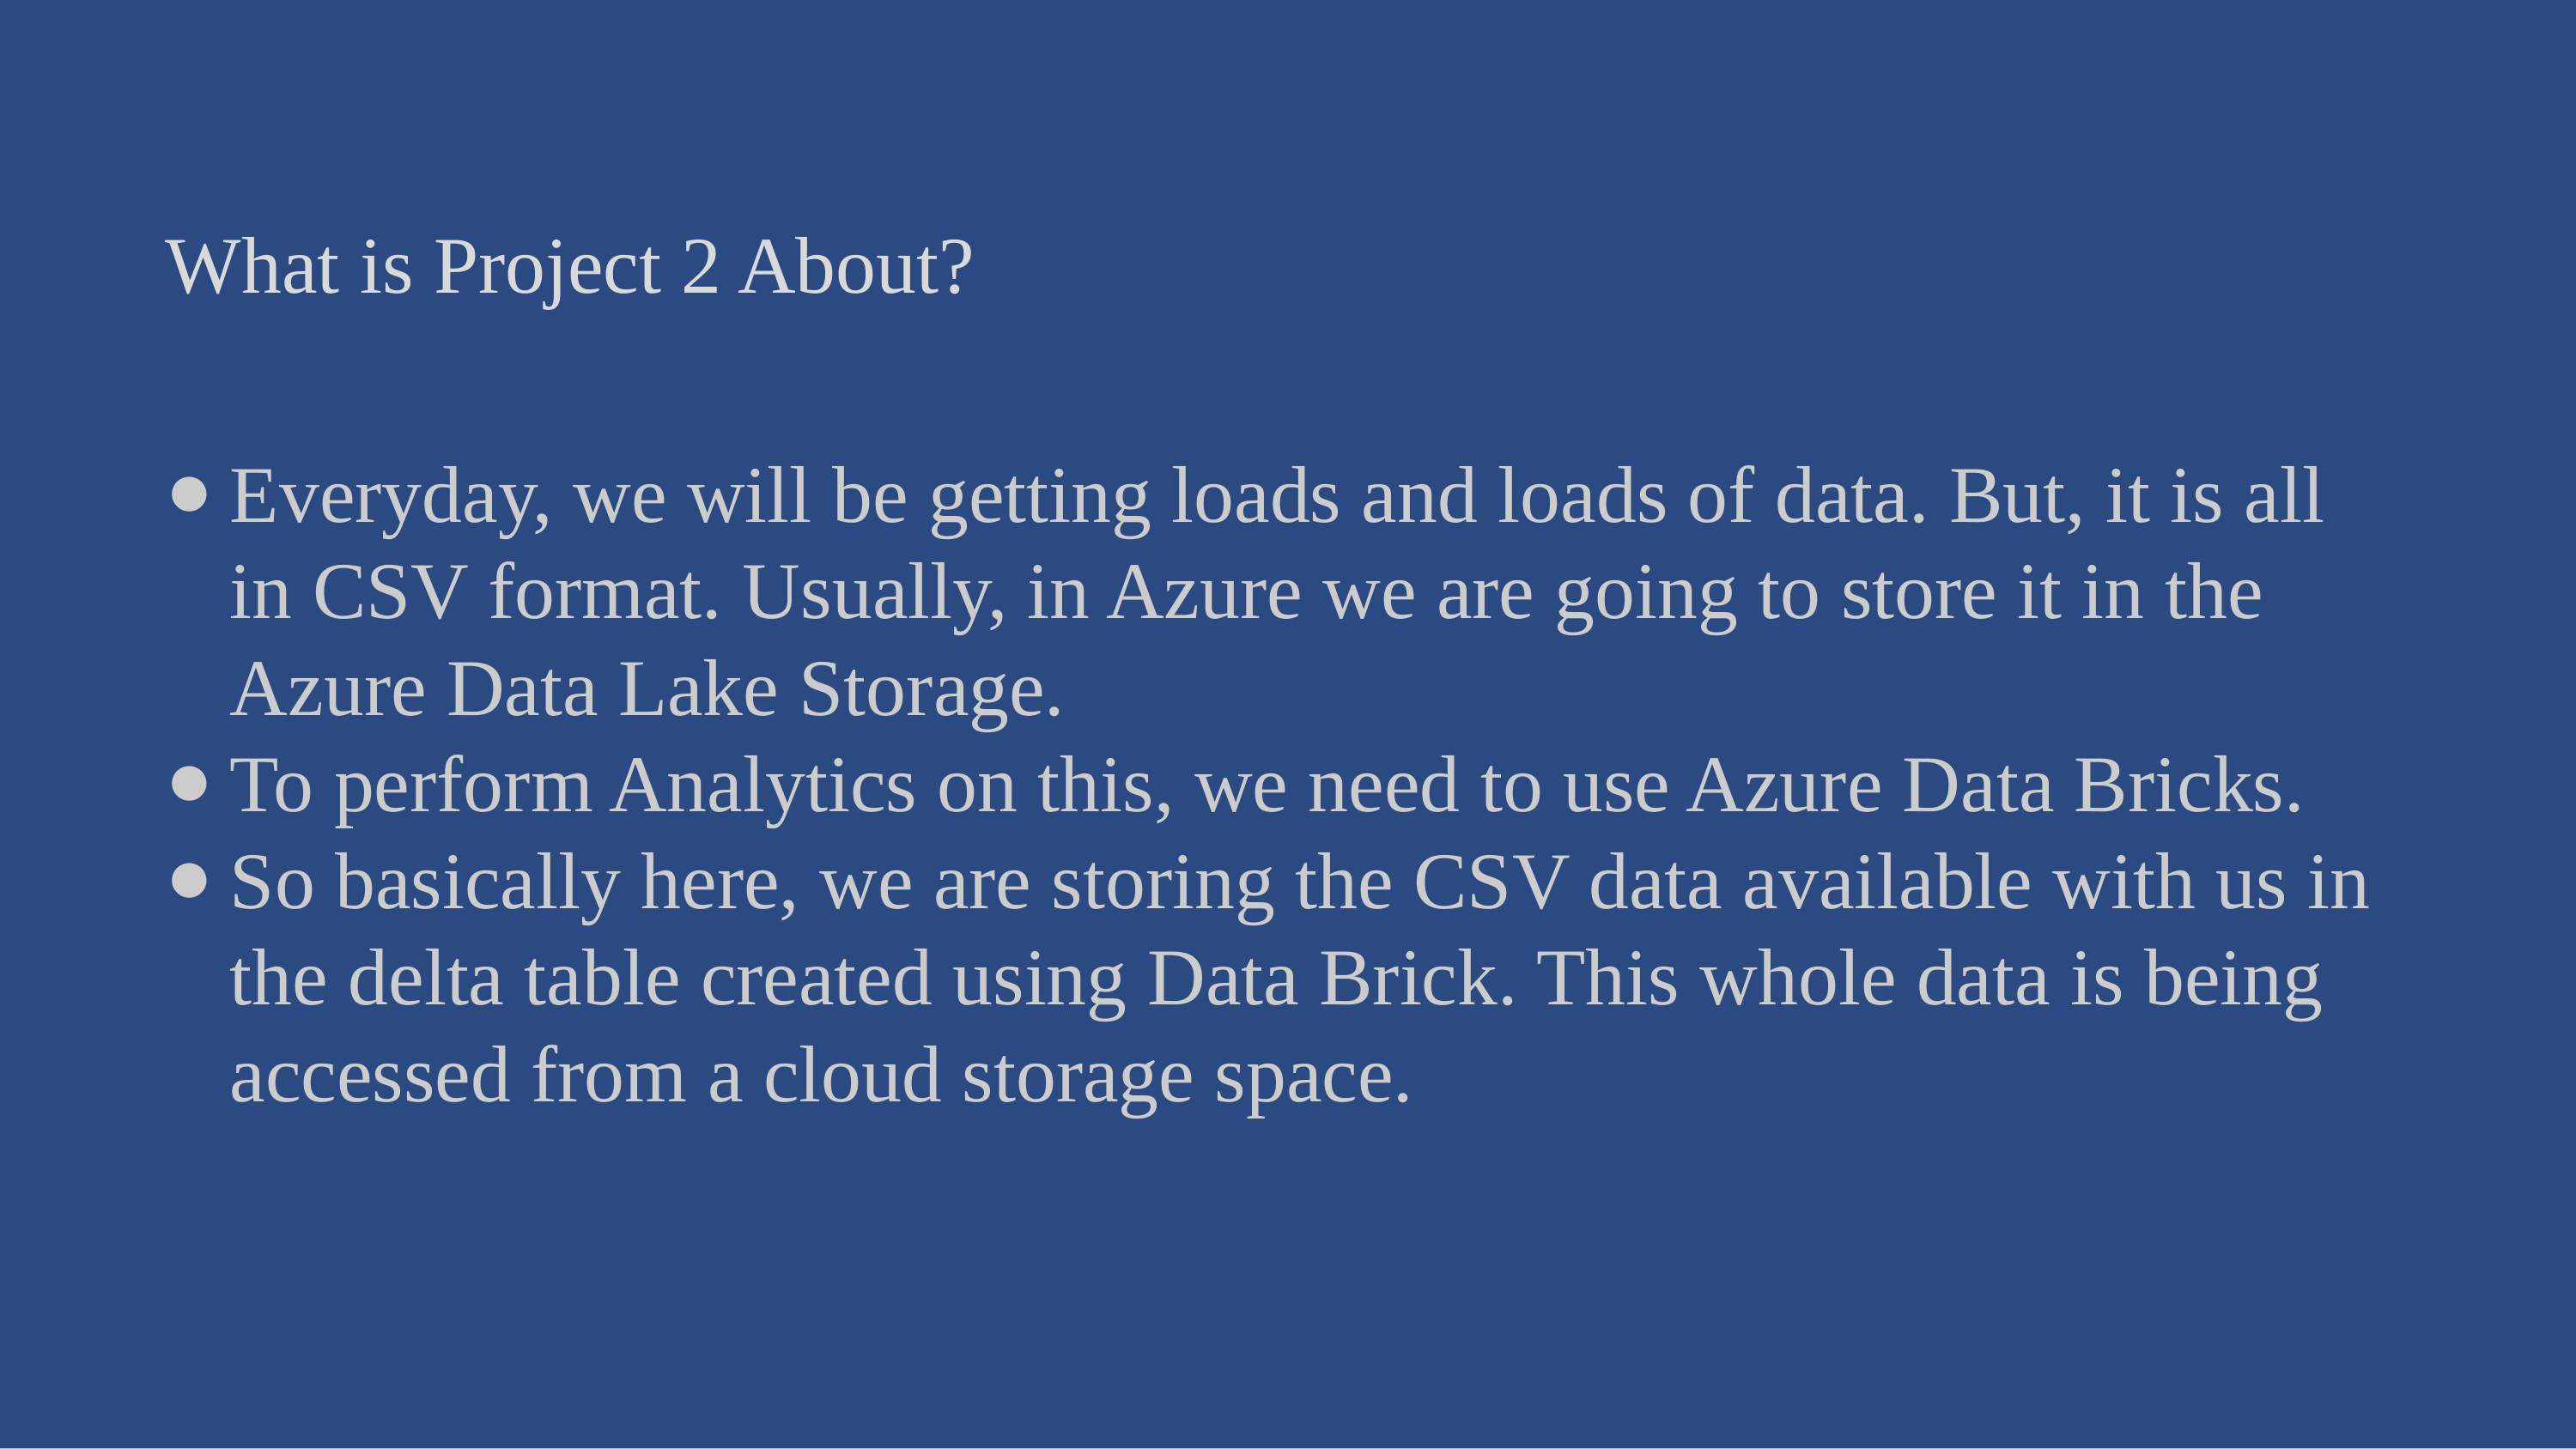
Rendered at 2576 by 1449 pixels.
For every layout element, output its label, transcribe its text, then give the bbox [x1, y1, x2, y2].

text_box What is Project 2 About? Everyday, we will be getting loads and loads of data. But, it is all in CSV format. Usually, in Azure we are going to store it in the Azure Data Lake Storage. To perform Analytics on this, we need to use Azure Data Bricks. So basically here, we are storing the CSV data available with us in the delta table created using Data Brick. This whole data is being accessed from a cloud storage space. [152, 185, 2422, 1131]
